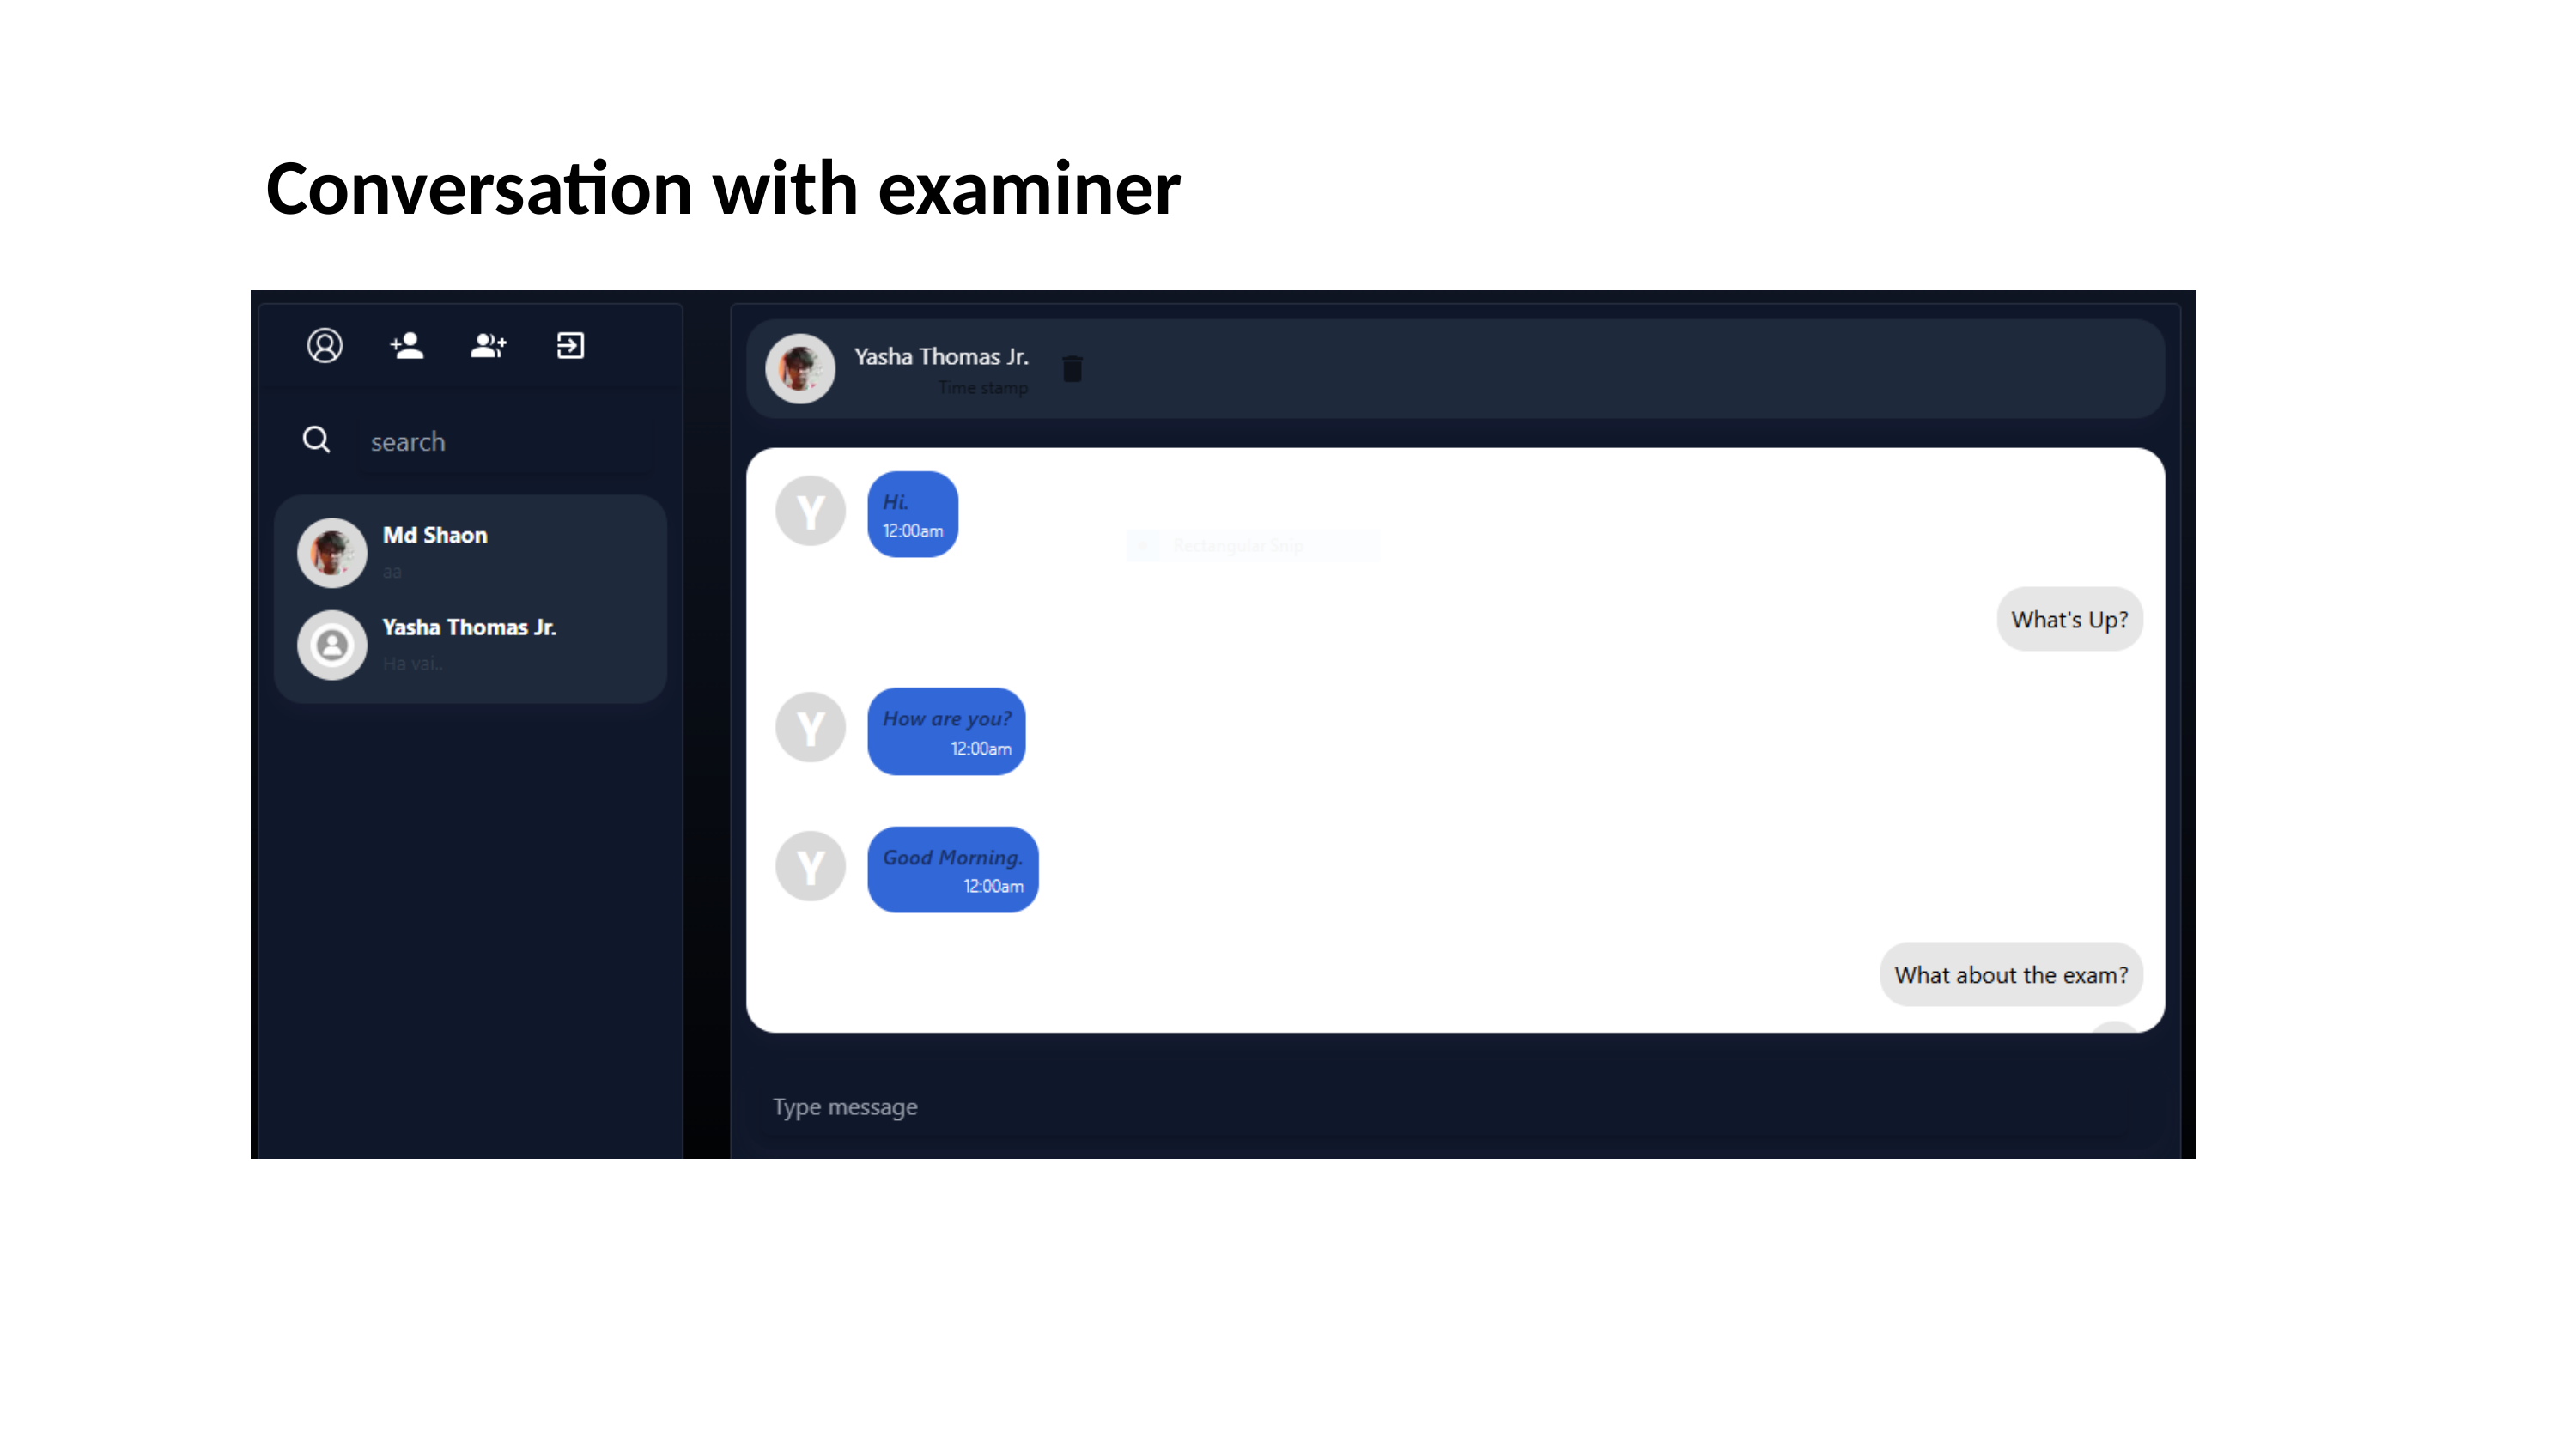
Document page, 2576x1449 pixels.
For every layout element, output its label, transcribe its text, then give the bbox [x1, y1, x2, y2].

picture [251, 289, 2196, 1159]
title Conversation with examiner [253, 101, 1413, 264]
